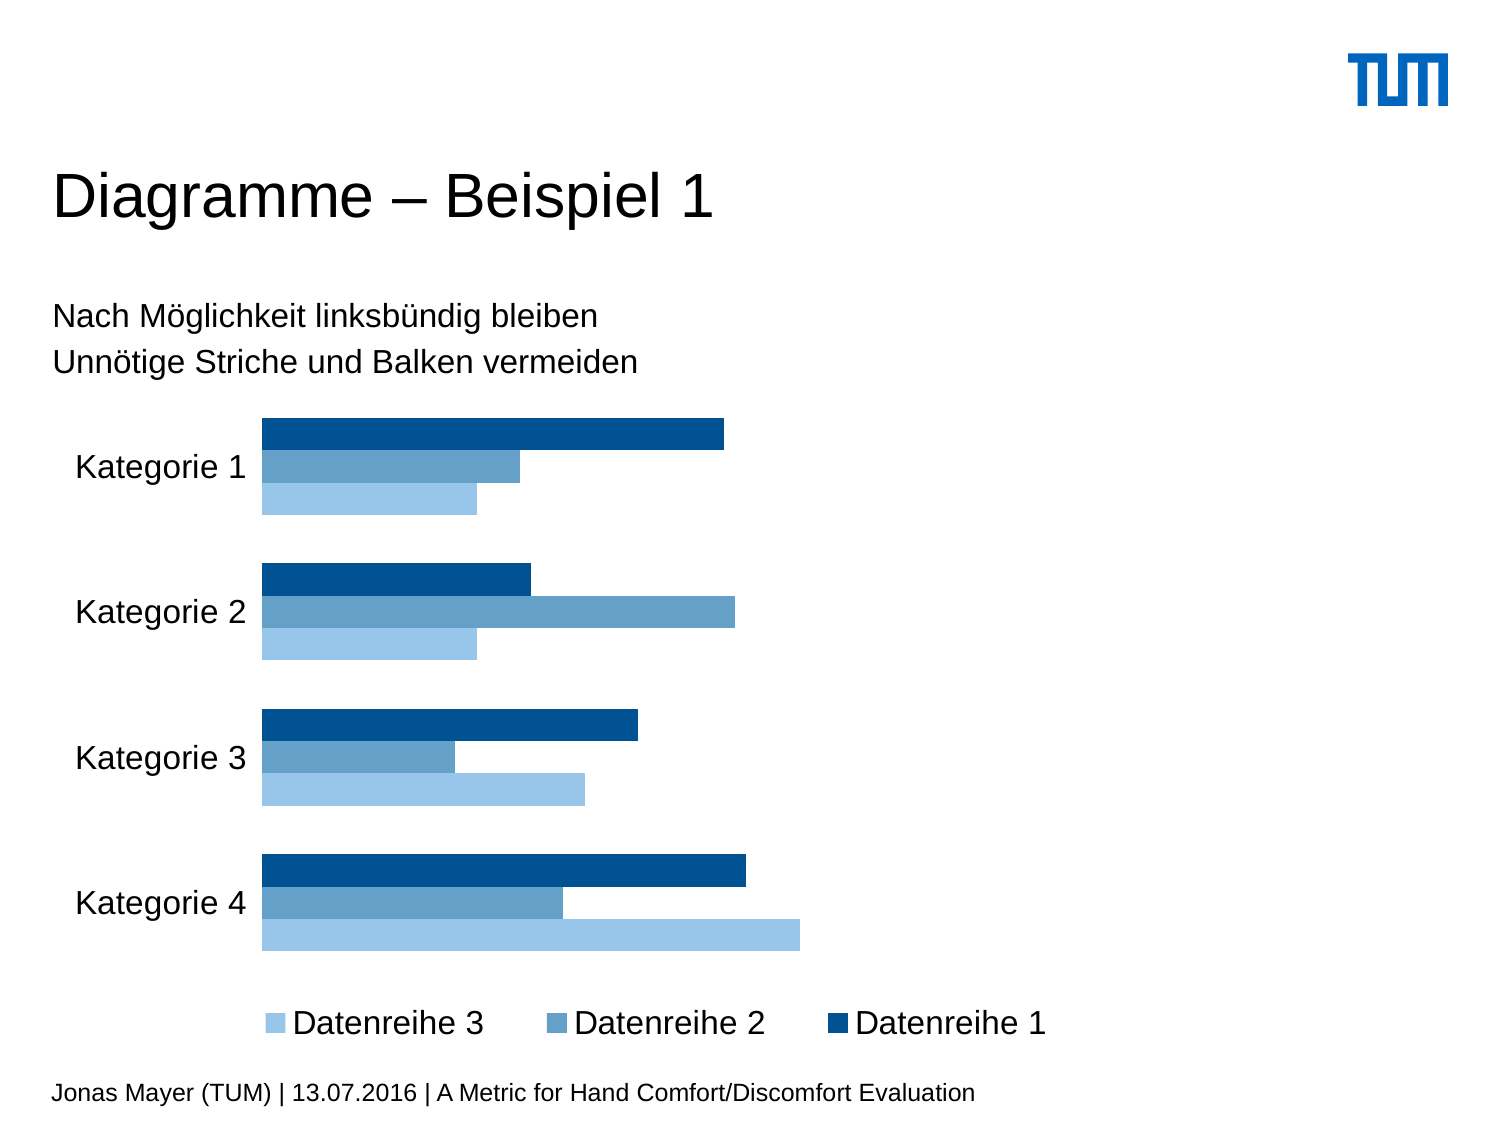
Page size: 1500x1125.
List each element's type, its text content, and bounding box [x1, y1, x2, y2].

list Nach Möglichkeit linksbündig bleiben Unnötige Striche und Balken vermeiden [52, 288, 1449, 407]
title Diagramme – Beispiel 1 [52, 162, 1449, 231]
chart [34, 391, 1432, 1083]
footer Jonas Mayer (TUM) | 13.07.2016 | A Metric for Hand Comfort/Discomfort Evaluation [51, 1090, 1112, 1122]
